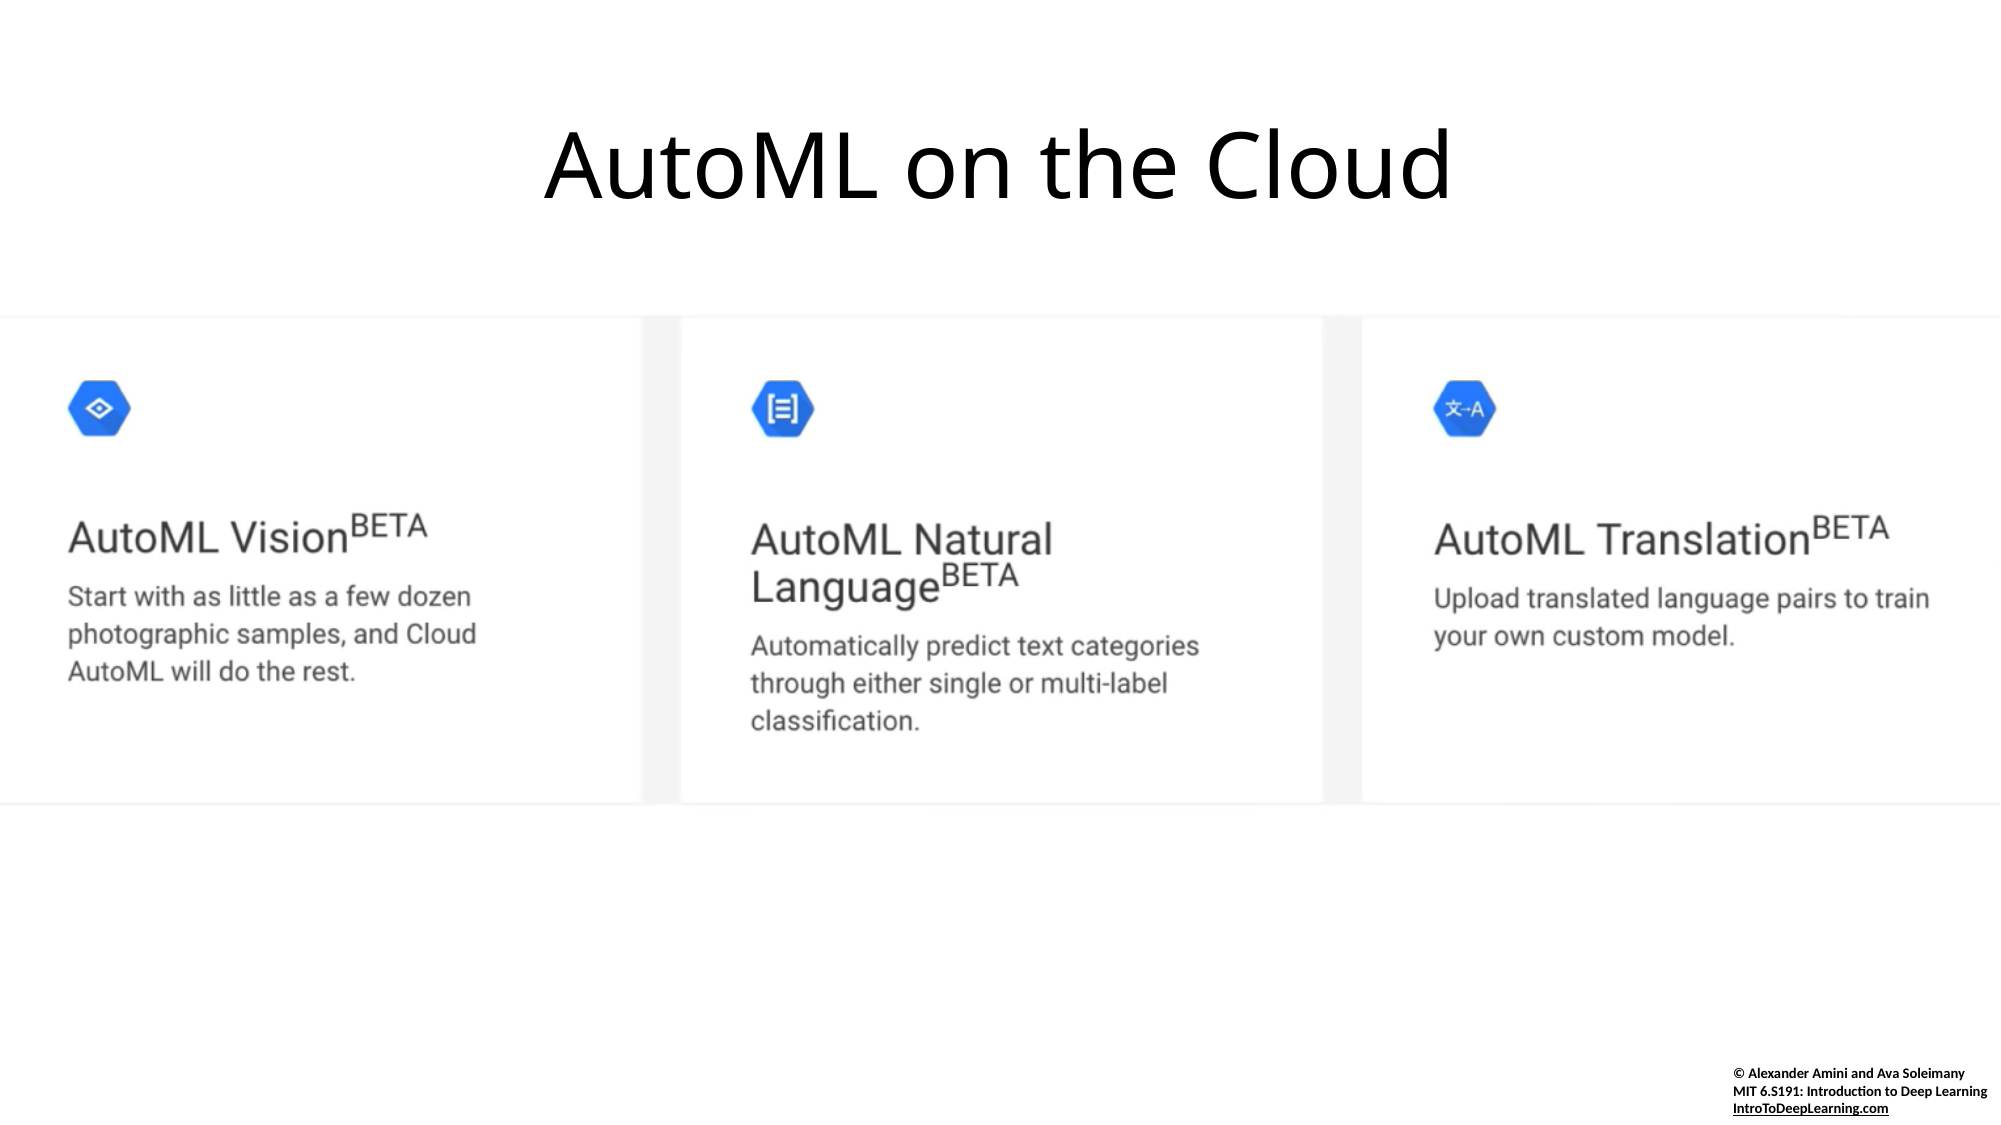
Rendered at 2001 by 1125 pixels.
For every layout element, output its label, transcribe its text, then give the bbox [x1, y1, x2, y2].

picture [0, 278, 2000, 846]
title AutoML on the Cloud [137, 59, 1863, 278]
